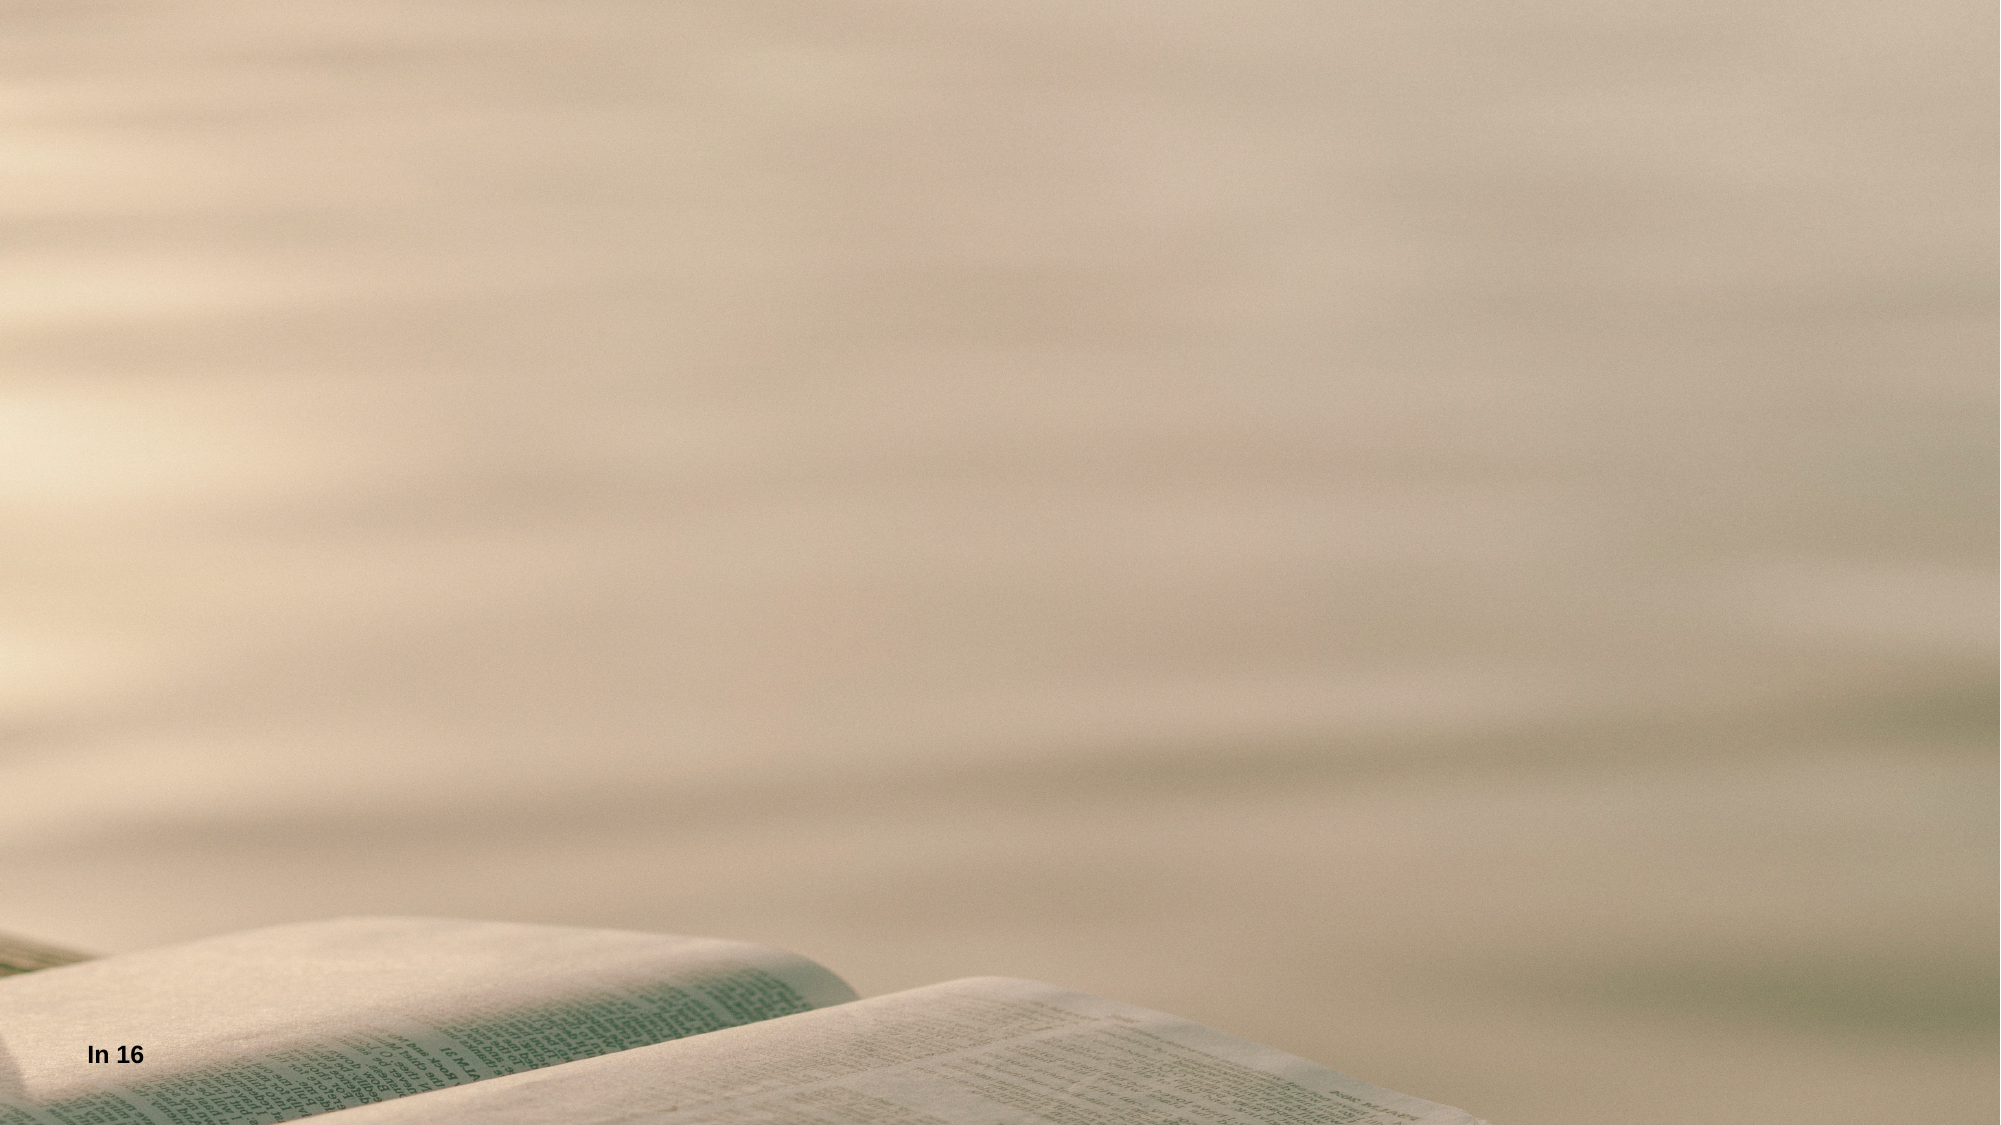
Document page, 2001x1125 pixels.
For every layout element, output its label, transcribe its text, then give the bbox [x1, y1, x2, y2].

text_box In 16 [72, 1030, 351, 1076]
